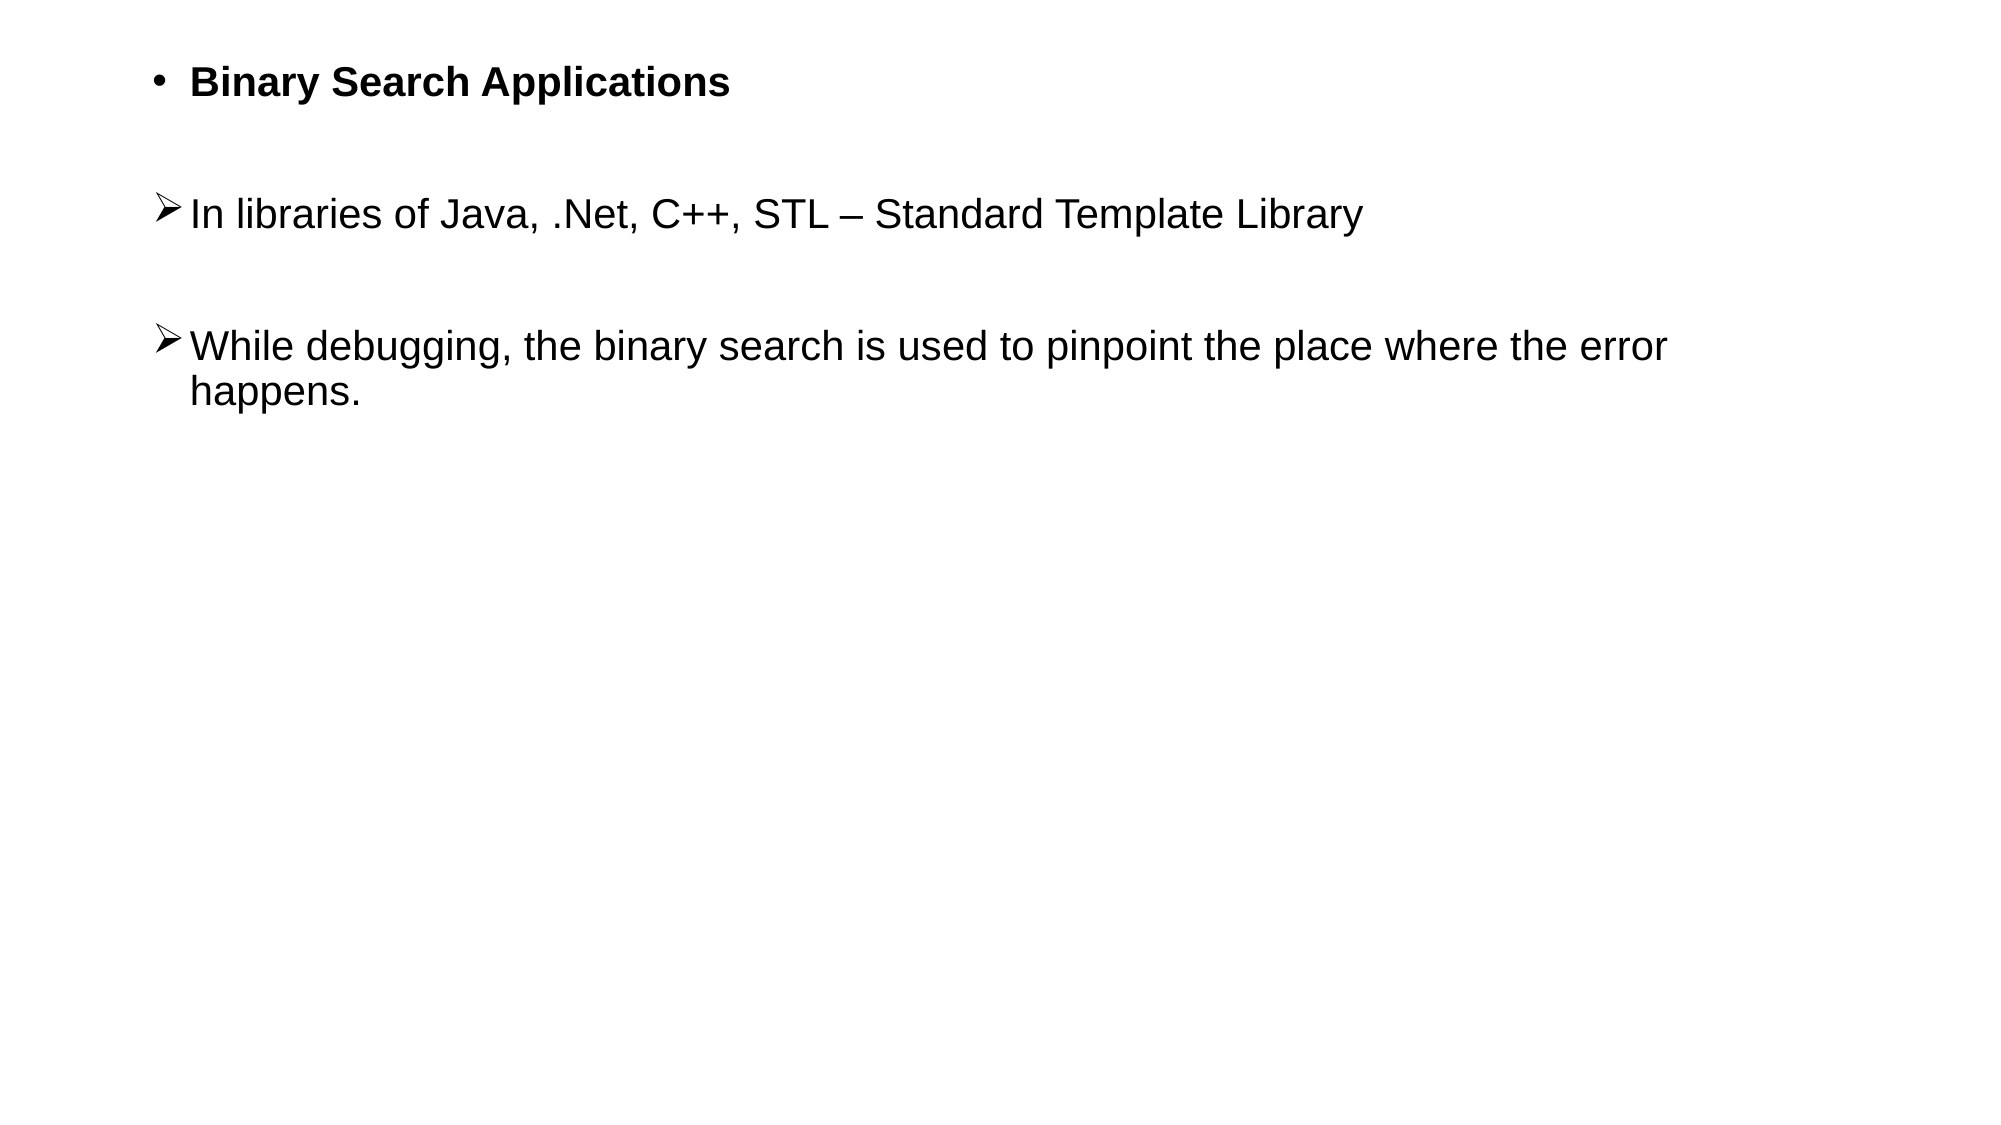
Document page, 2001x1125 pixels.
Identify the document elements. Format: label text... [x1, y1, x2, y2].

list Binary Search Applications In libraries of Java, .Net, C++, STL – Standard Template Library While debugging, the binary search is used to pinpoint the place where the error happens. [137, 52, 1863, 1014]
